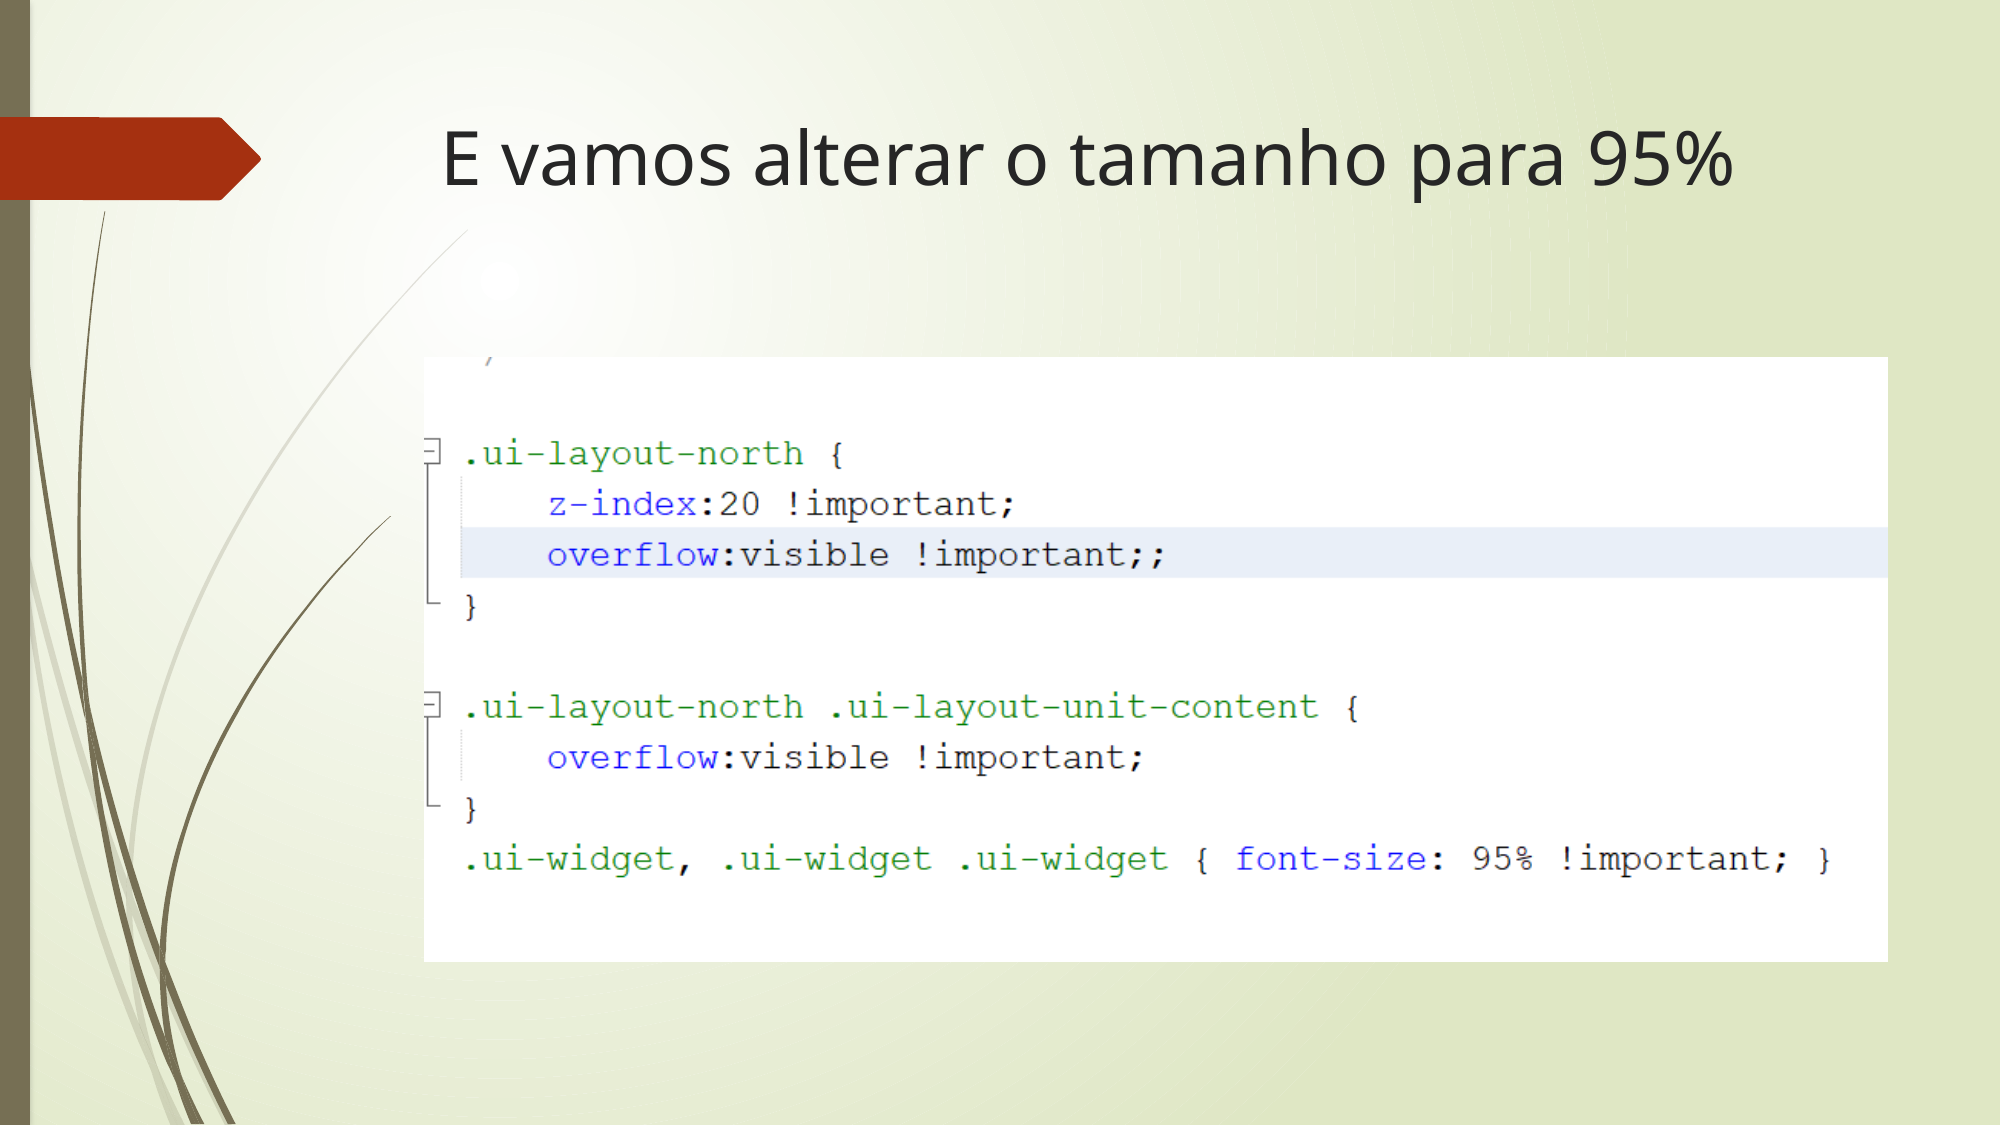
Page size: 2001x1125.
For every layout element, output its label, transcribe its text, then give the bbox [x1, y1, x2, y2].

title E vamos alterar o tamanho para 95% [425, 102, 1888, 313]
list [424, 357, 1888, 963]
